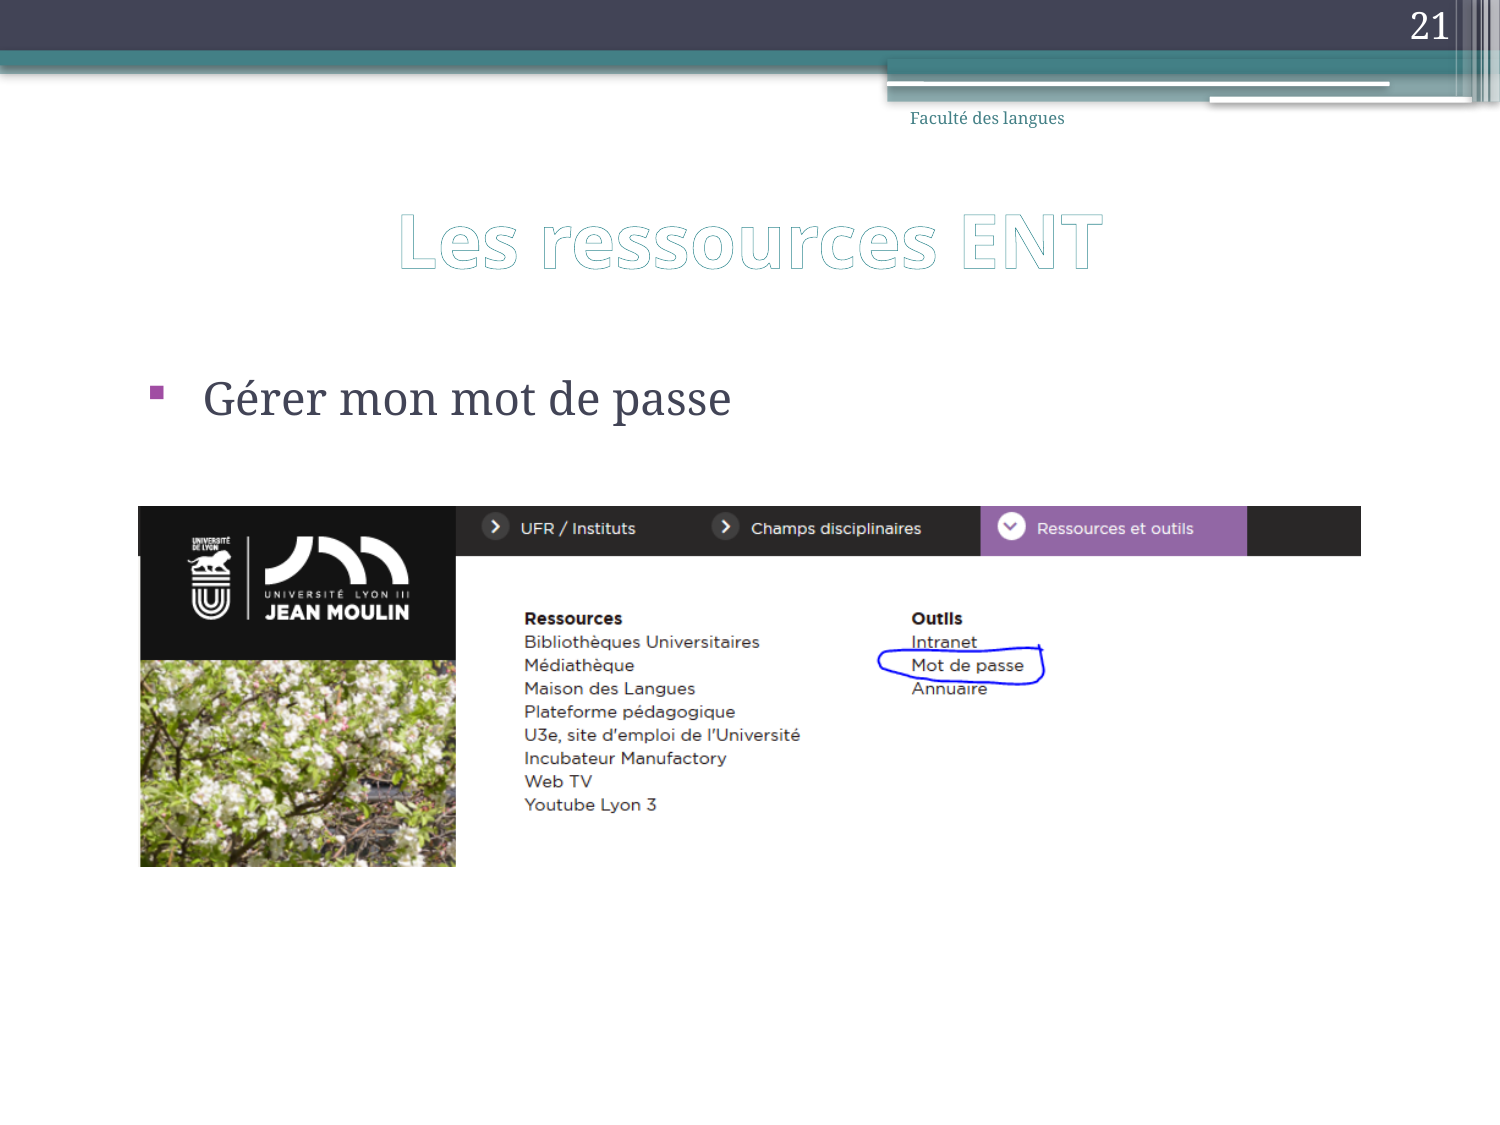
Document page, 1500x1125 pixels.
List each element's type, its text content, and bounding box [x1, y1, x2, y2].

footer Faculté des langues [862, 100, 1080, 176]
list Gérer mon mot de passe [123, 302, 1394, 1071]
slide_number 21 [1341, 0, 1466, 61]
title Les ressources ENT [112, 184, 1388, 291]
picture [138, 506, 1361, 867]
